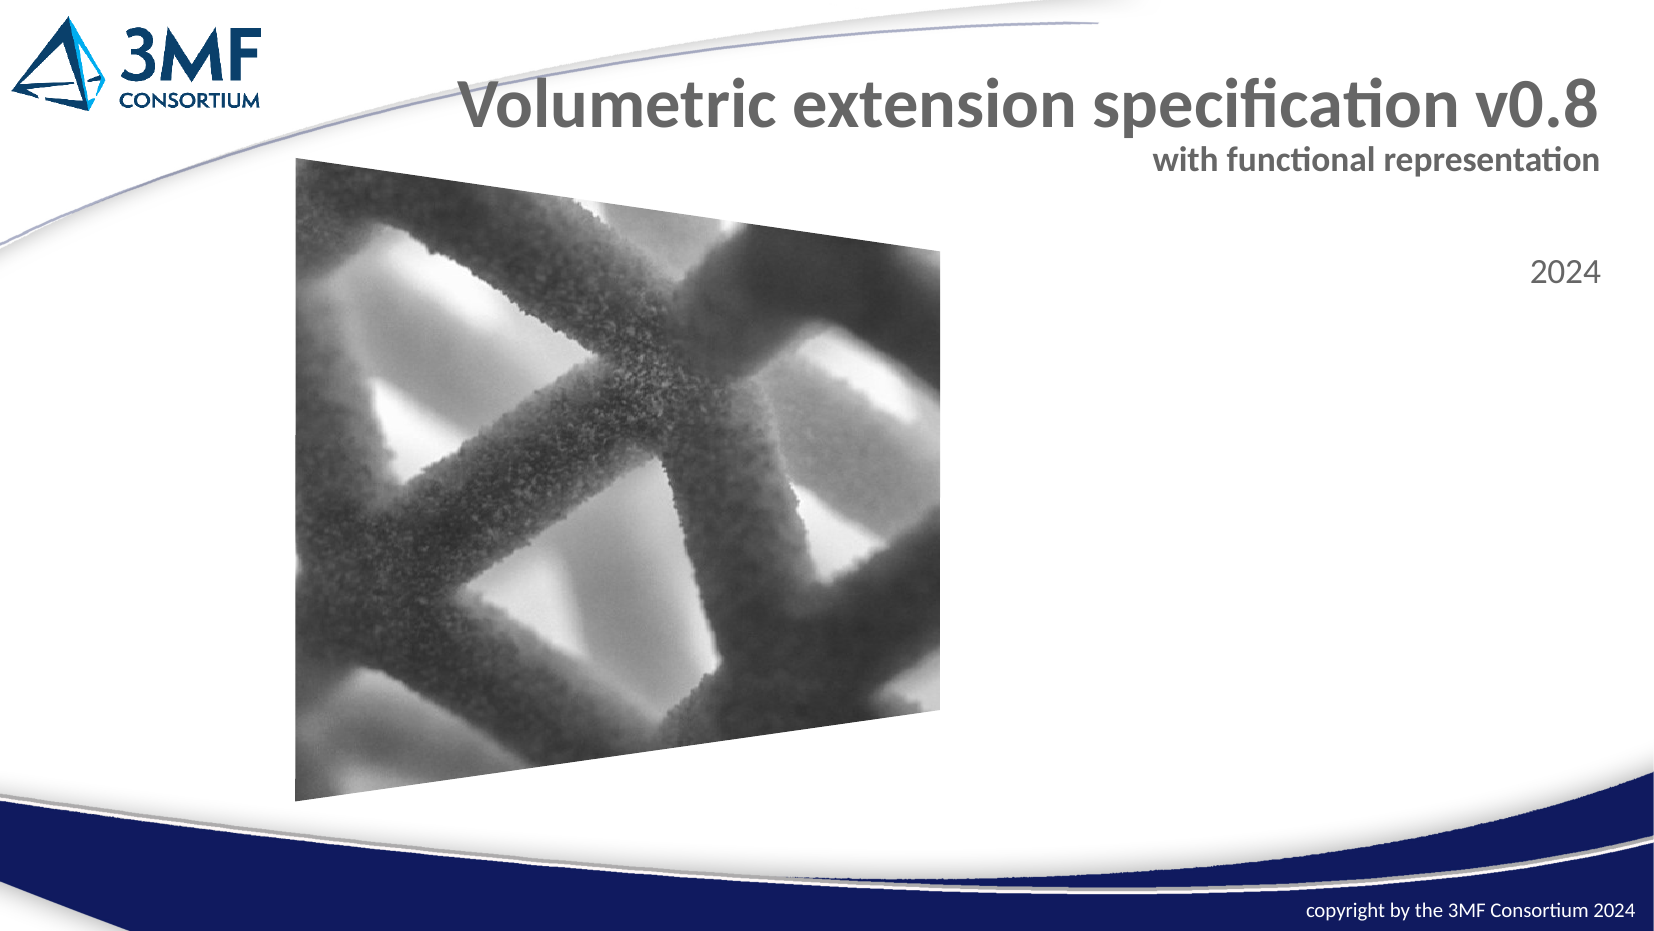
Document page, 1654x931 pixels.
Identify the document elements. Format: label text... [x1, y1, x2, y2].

text_box Volumetric extension specification v0.8 with functional representation 2024 [436, 58, 1619, 880]
text_box copyright by the 3MF Consortium 2024 [1291, 892, 1651, 930]
picture [0, 0, 1654, 931]
